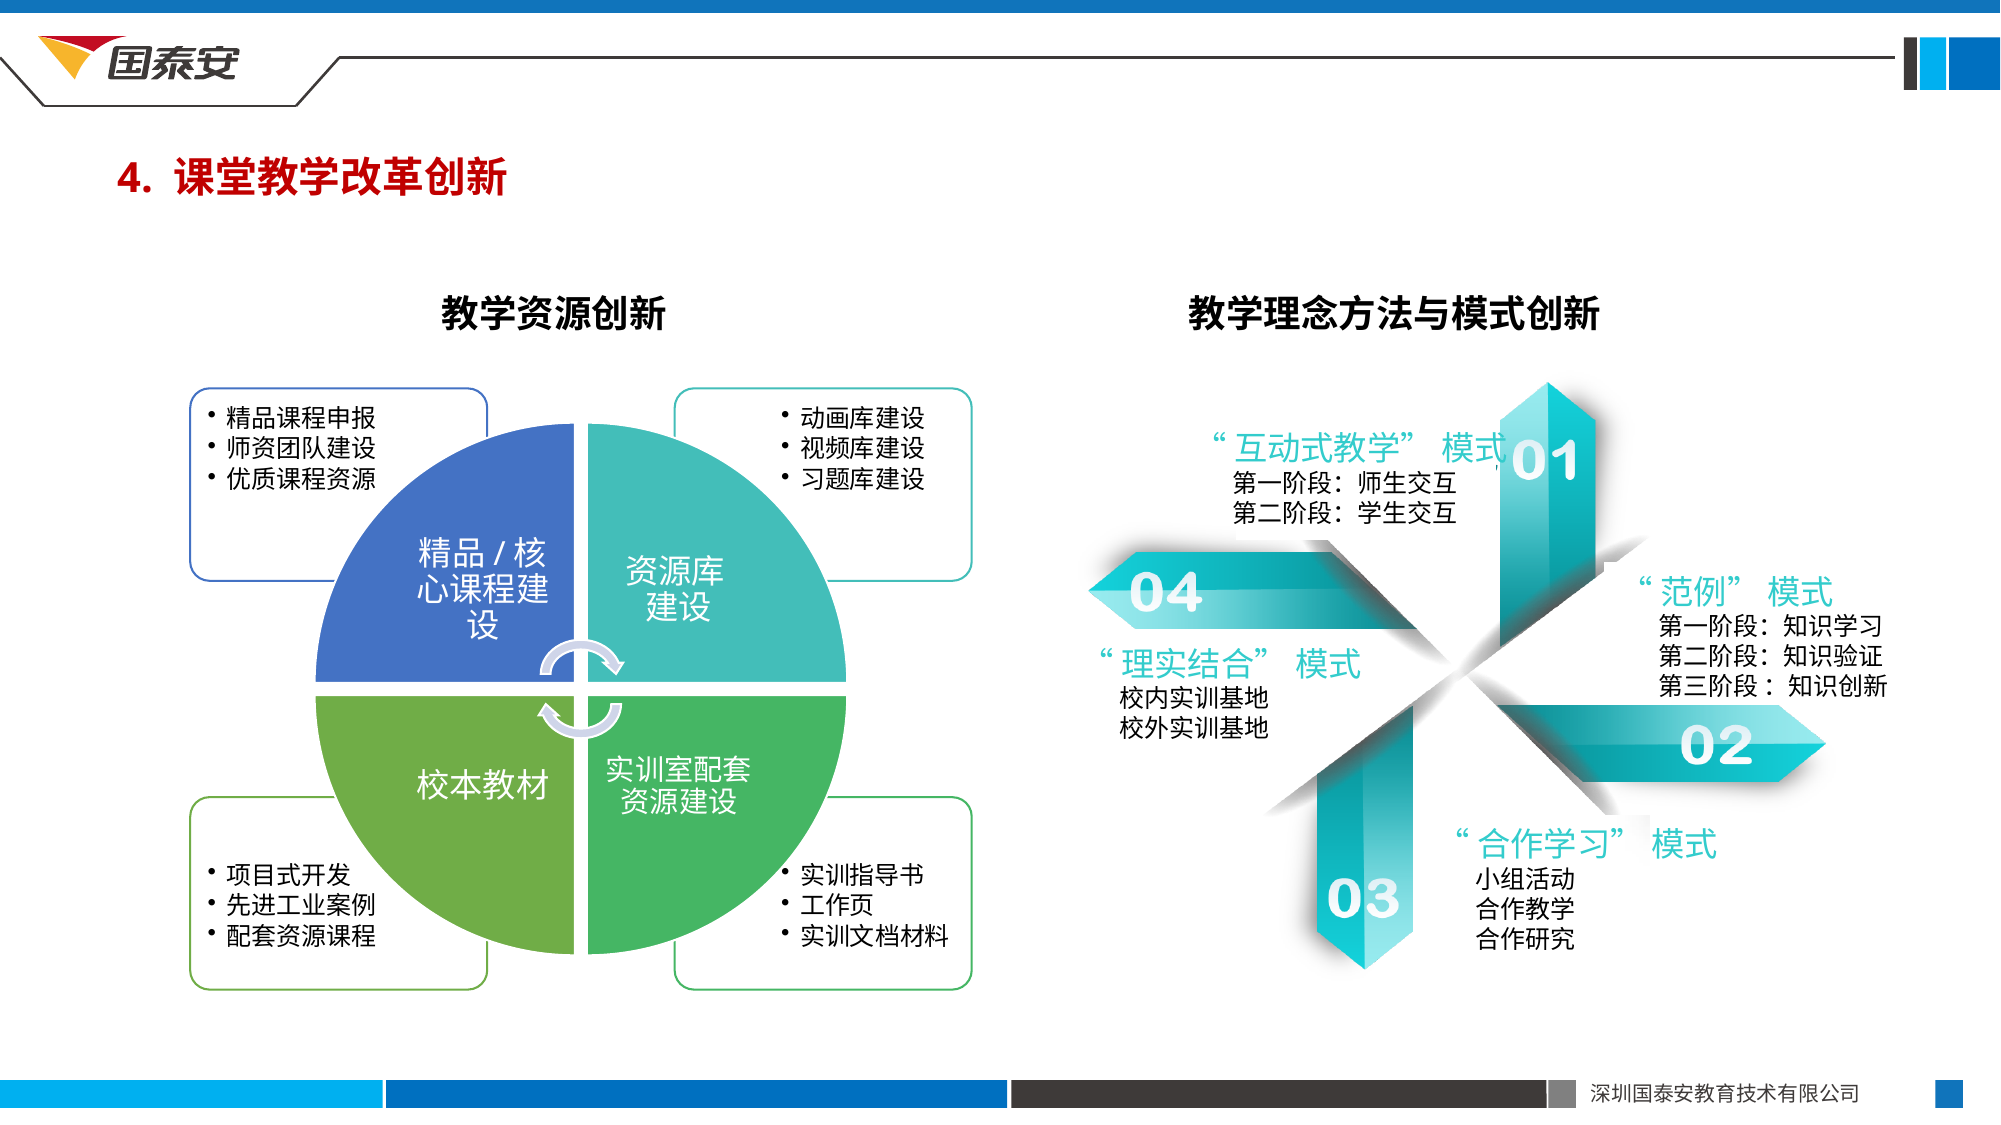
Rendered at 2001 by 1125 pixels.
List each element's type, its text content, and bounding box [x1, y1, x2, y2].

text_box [1041, 282, 2000, 990]
text_box 教学资源创新 [426, 282, 682, 343]
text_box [21, 388, 1041, 990]
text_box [0, 57, 1896, 106]
text_box 4. 课堂教学改革创新 [43, 118, 593, 209]
